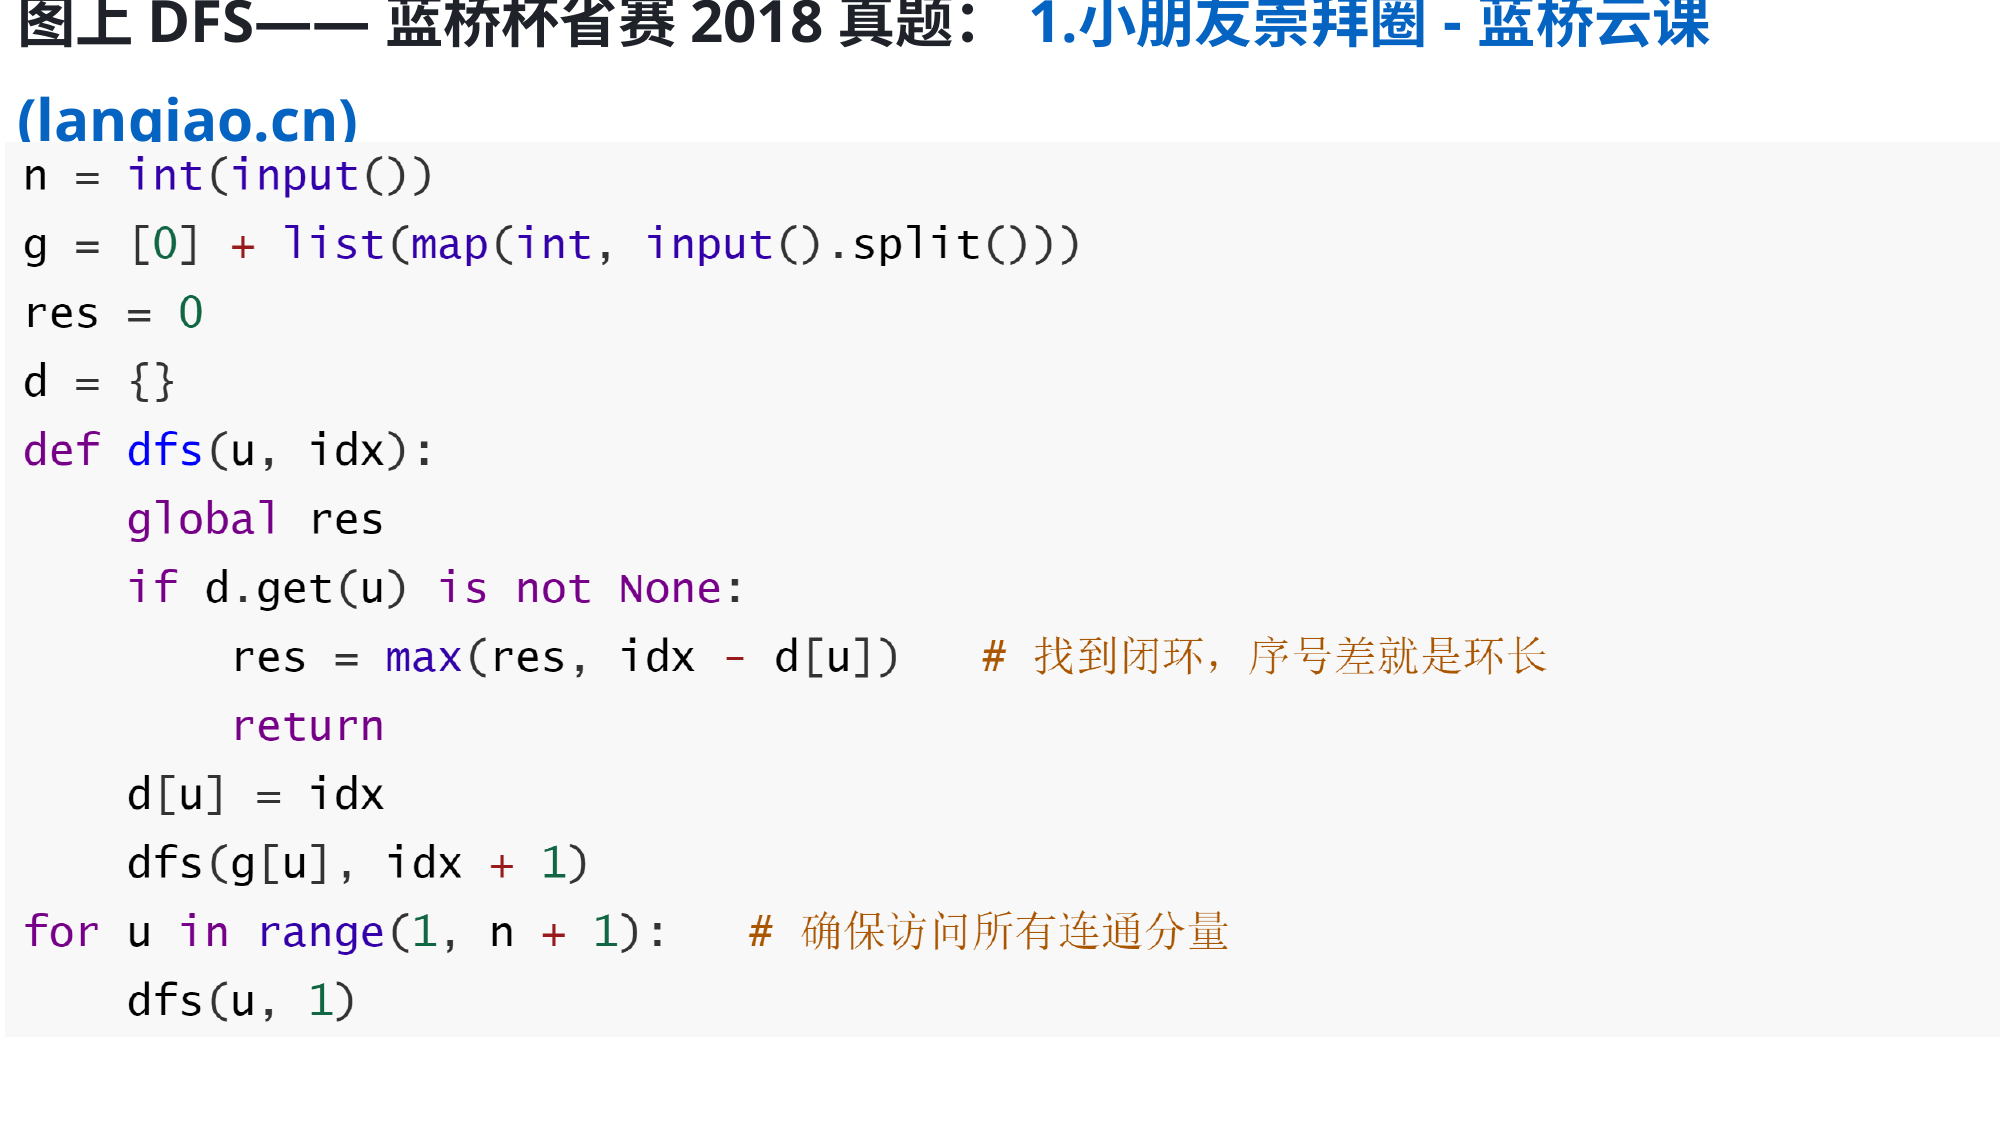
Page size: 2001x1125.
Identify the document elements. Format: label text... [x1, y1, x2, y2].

picture [5, 142, 2000, 1038]
text_box 图上DFS——蓝桥杯省赛2018真题： 1.小朋友崇拜圈 - 蓝桥云课 (lanqiao.cn) [17, 0, 1920, 127]
